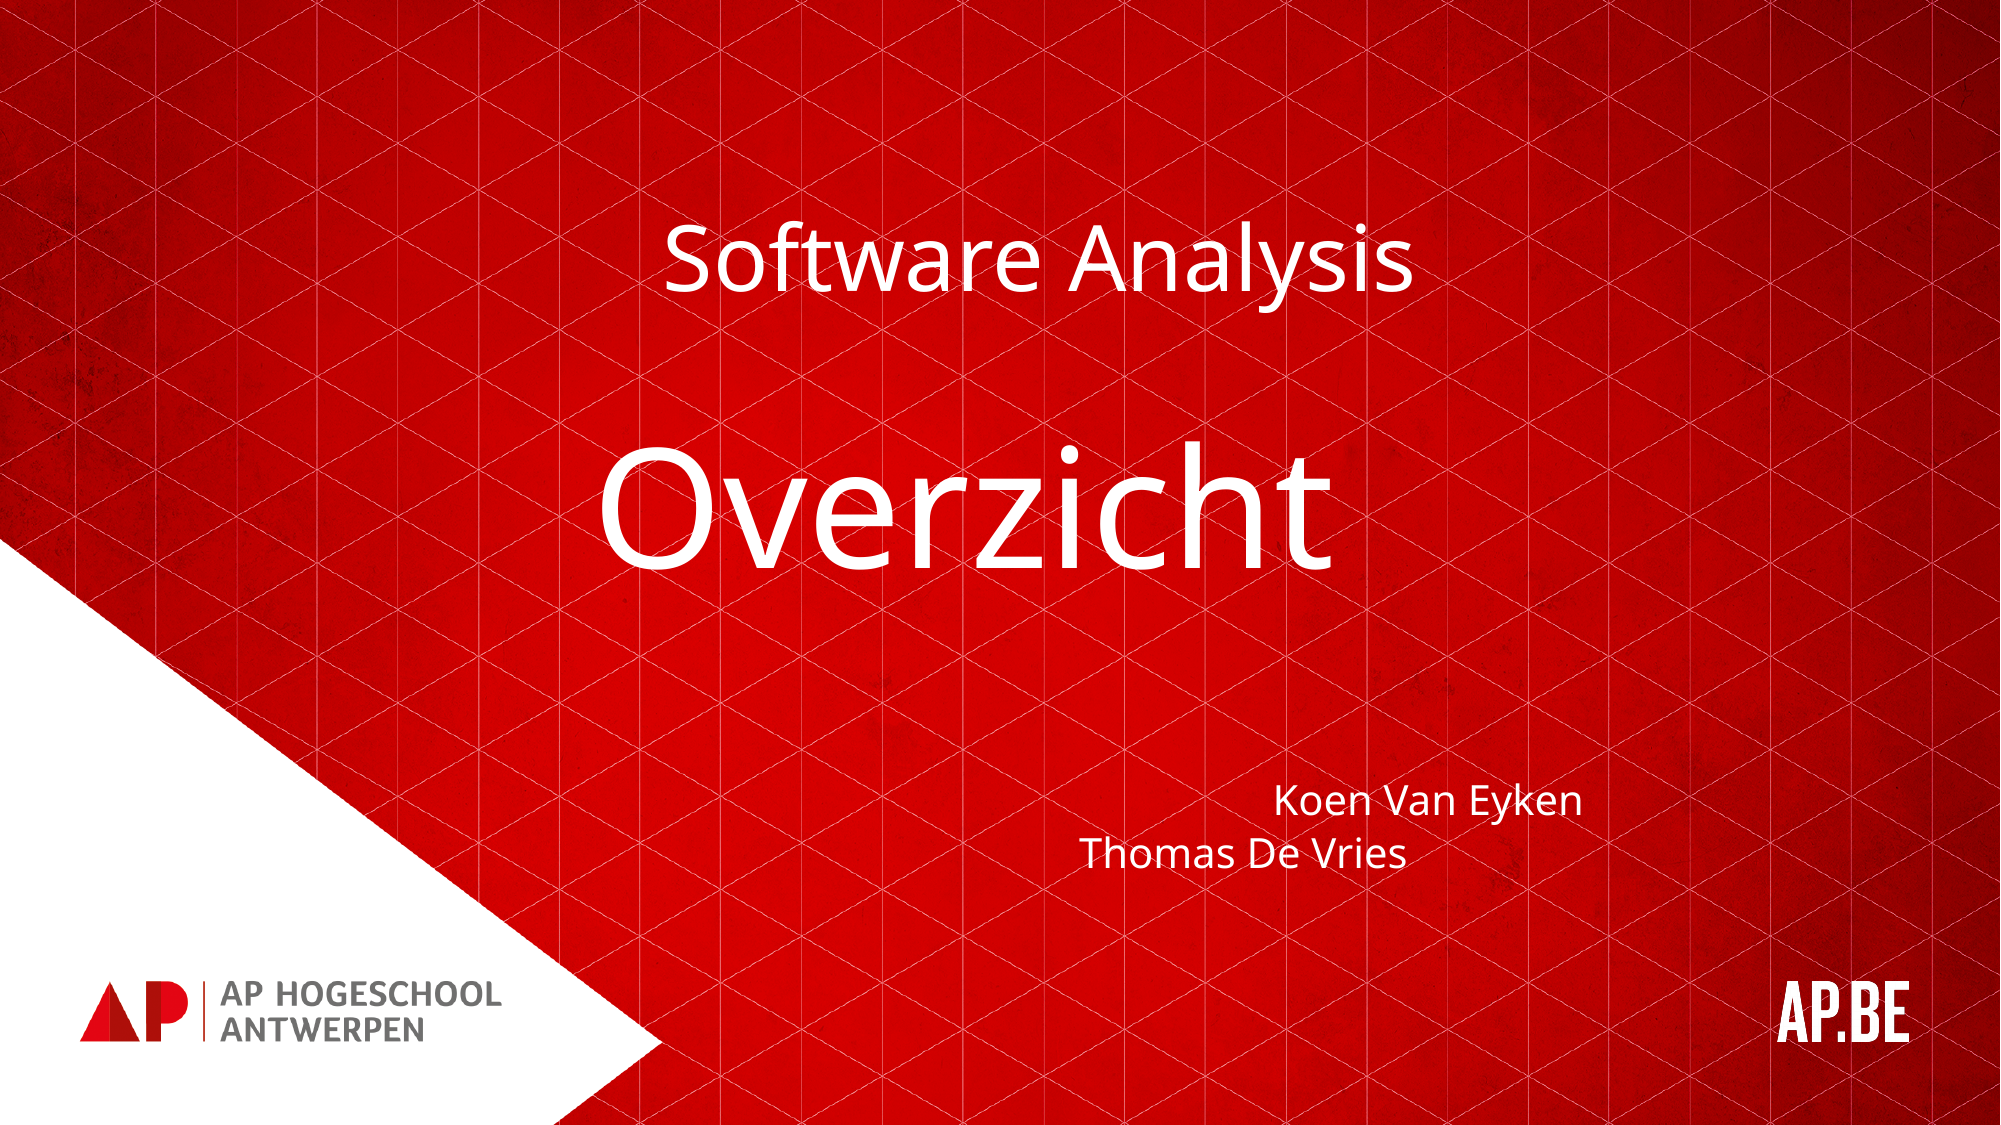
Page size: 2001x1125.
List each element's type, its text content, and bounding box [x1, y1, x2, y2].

text_box [708, 564, 1300, 727]
text_box Koen Van Eyken Thomas De Vries [1070, 775, 1709, 880]
title Software Analysis [410, 161, 1670, 319]
picture [0, 0, 2000, 1125]
subtitle Overzicht [577, 417, 1674, 503]
text_box [461, 319, 1378, 430]
